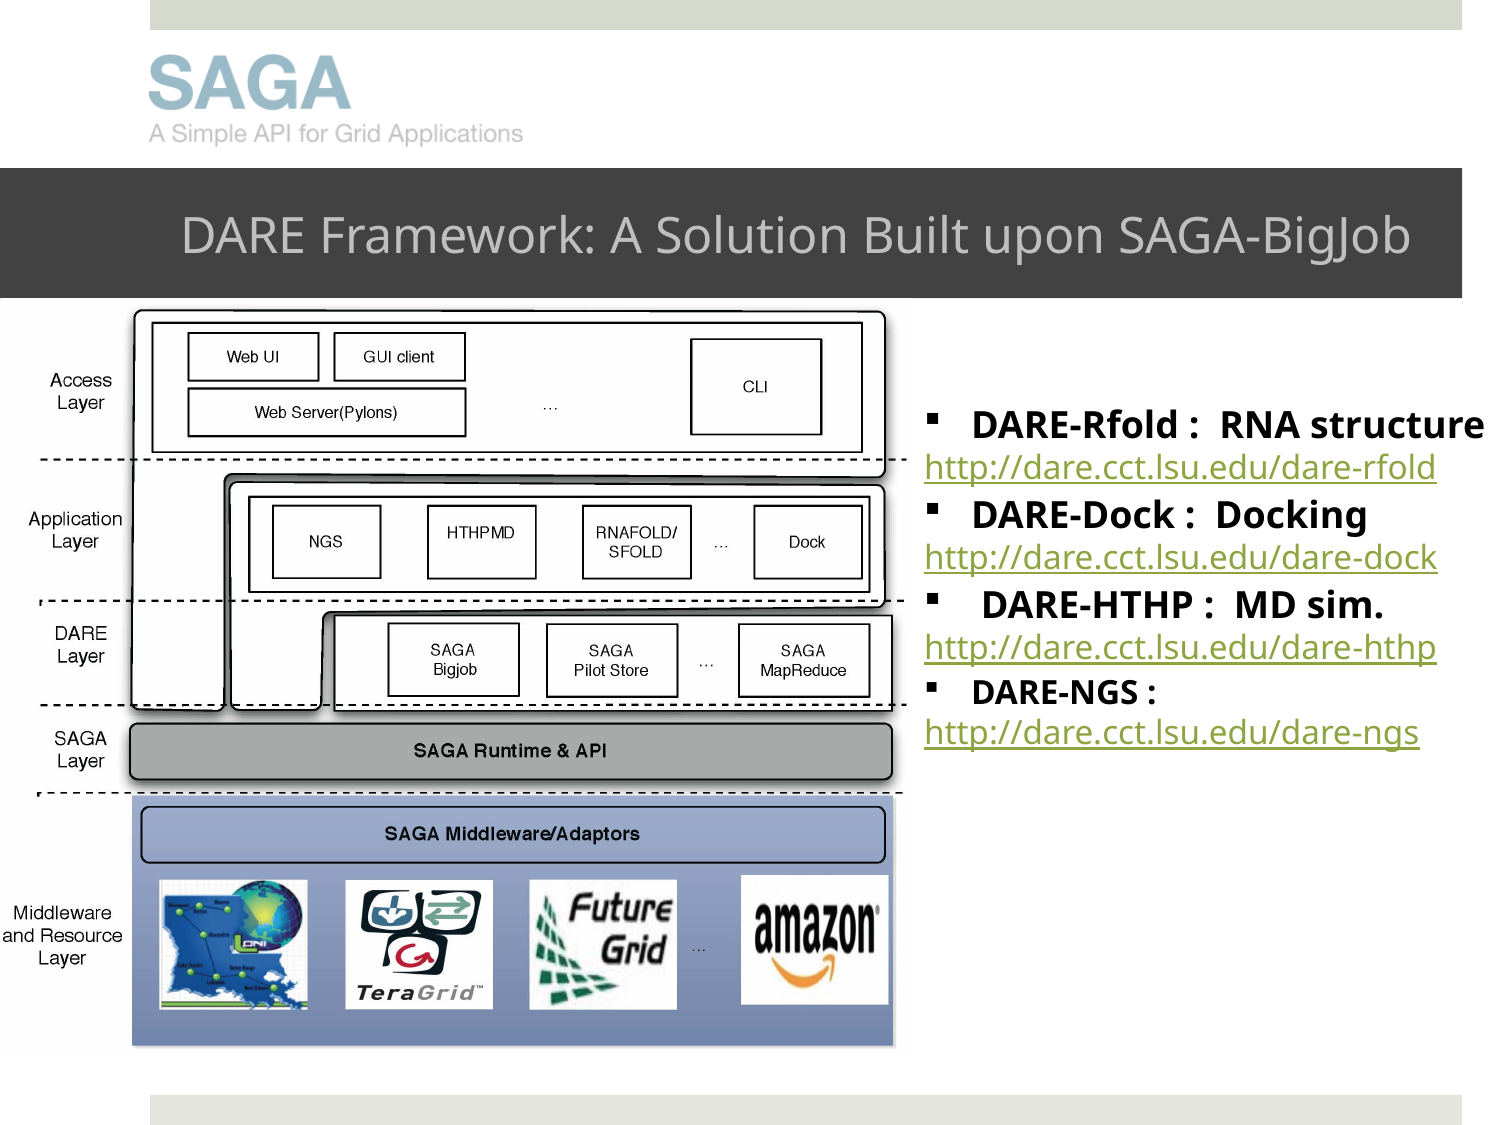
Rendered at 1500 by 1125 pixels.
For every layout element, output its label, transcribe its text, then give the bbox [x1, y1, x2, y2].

text_box DARE-Rfold : RNA structure http://dare.cct.lsu.edu/dare-rfold DARE-Dock : Docking http://dare.cct.lsu.edu/dare-dock DARE-HTHP : MD sim. http://dare.cct.lsu.edu/dare-hthp DARE-NGS : http://dare.cct.lsu.edu/dare-ngs [913, 393, 1500, 764]
title DARE Framework: A Solution Built upon SAGA-BigJob [0, 168, 1463, 299]
picture [1, 297, 913, 1052]
picture [148, 54, 523, 147]
